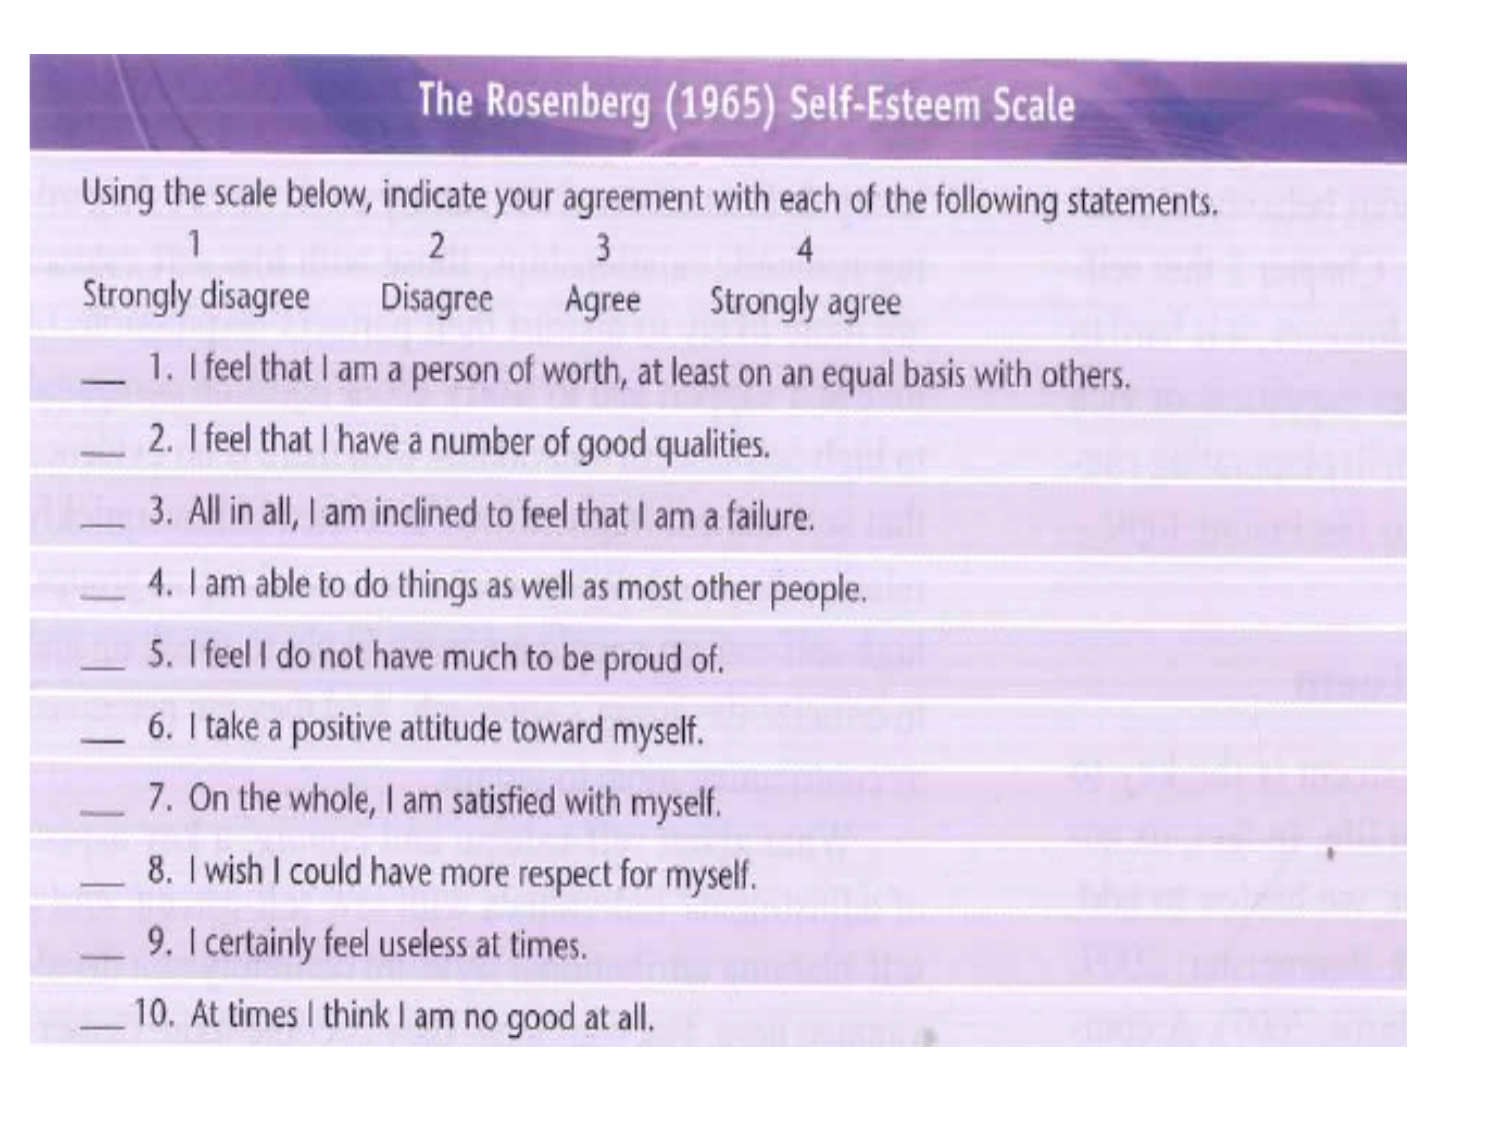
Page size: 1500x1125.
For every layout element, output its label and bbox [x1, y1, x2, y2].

picture [29, 54, 1408, 1047]
